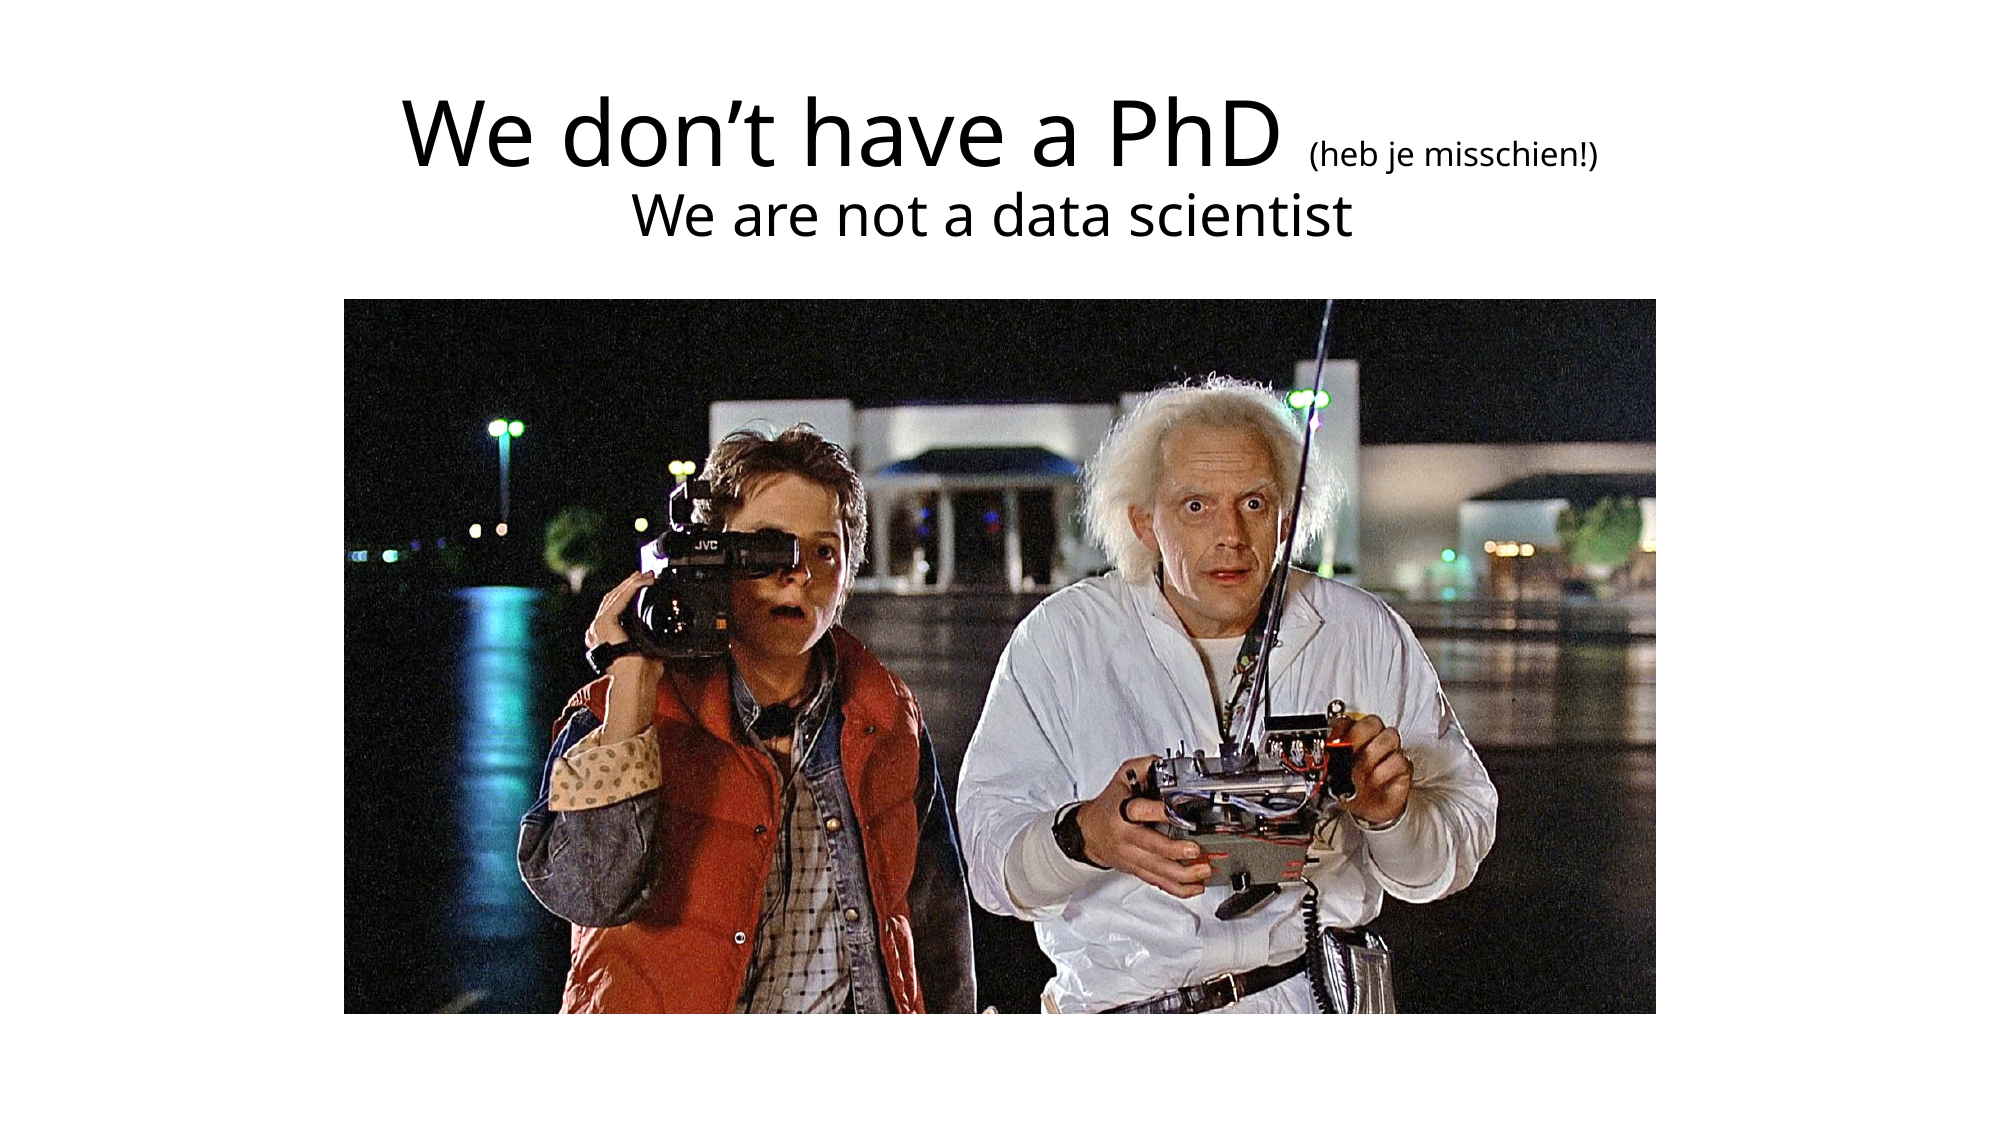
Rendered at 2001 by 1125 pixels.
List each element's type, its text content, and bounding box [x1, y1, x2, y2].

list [344, 299, 1656, 1014]
title We don’t have a PhD (heb je misschien!) We are not a data scientist [137, 59, 1863, 278]
